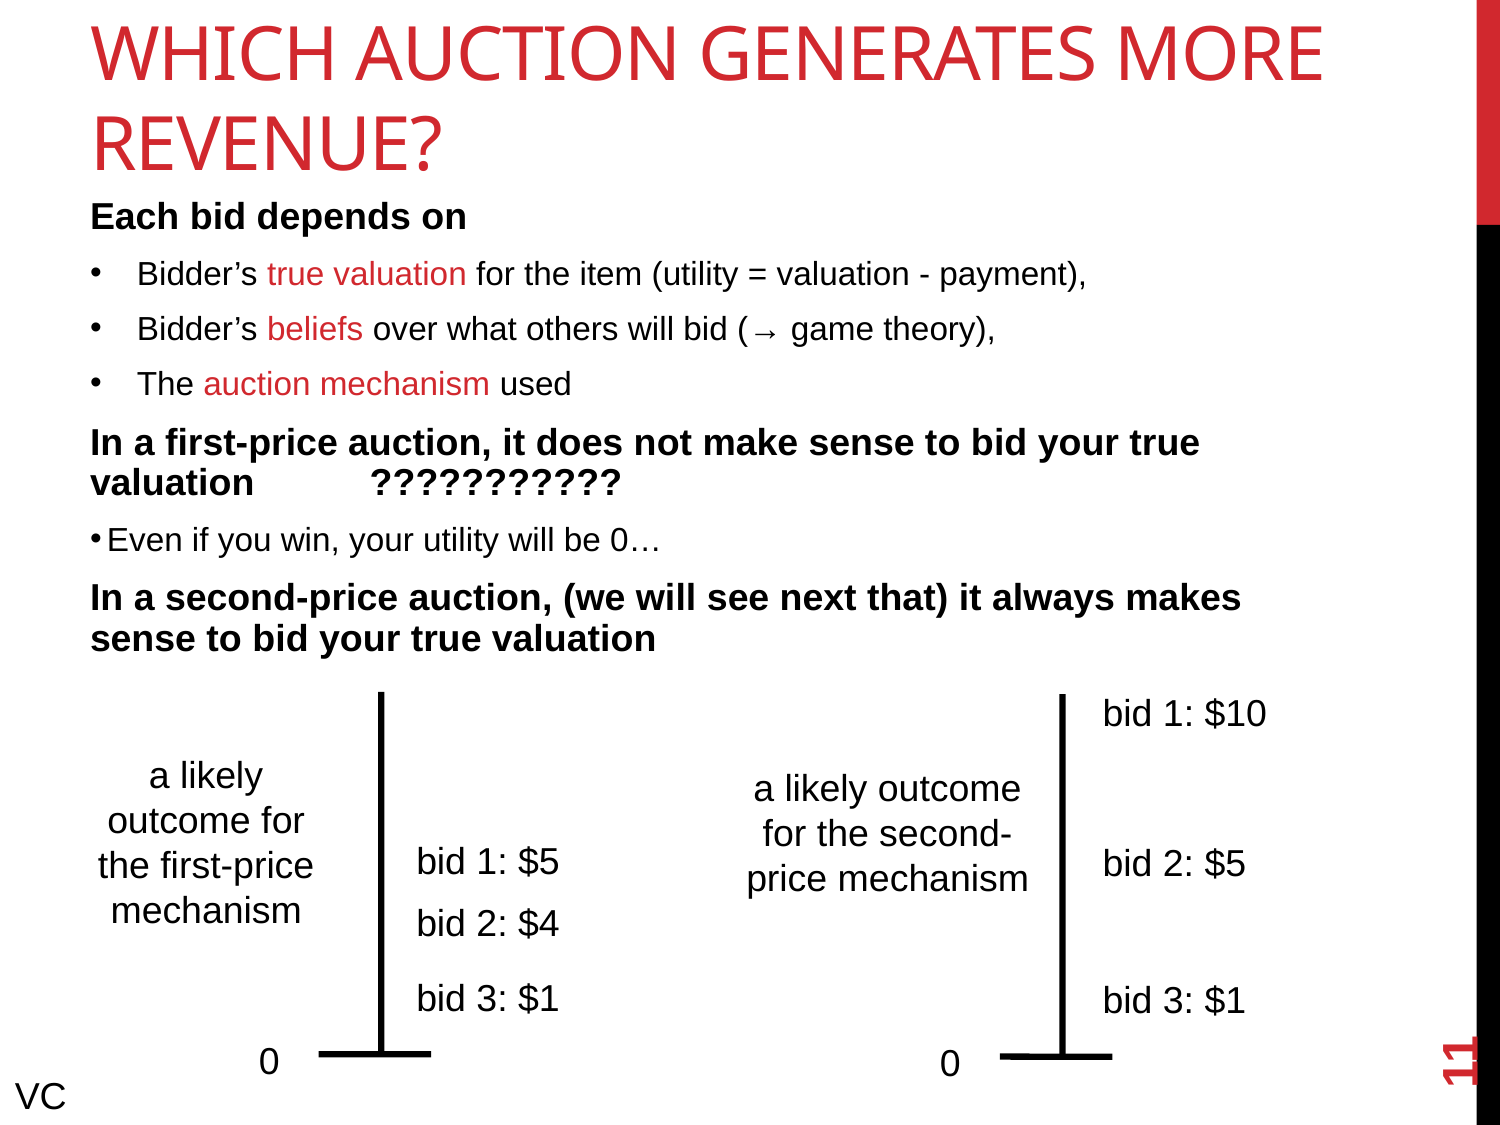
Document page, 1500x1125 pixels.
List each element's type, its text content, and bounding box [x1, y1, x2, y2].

title Which auction generates more revenue? [75, 0, 1401, 193]
text_box VC [0, 1064, 84, 1125]
text_box bid 1: $5 [401, 829, 575, 889]
text_box 0 [925, 1031, 976, 1092]
text_box bid 1: $10 [1087, 681, 1282, 742]
slide_number 11 [1427, 887, 1488, 1104]
text_box bid 3: $1 [1087, 969, 1262, 1029]
text_box bid 2: $5 [1087, 831, 1262, 892]
text_box a likely outcome for the first-price mechanism [62, 744, 350, 939]
list Each bid depends on Bidder’s true valuation for the item (utility = valuation - payment), Bidder’s beliefs over what others will bid (→ game theory), The auction mechanism used In a first-price auction, it does not make sense to bid your true valuation ??????????? Even if you win, your utility will be 0… In a second-price auction, (we will see next that) it always makes sense to bid your true valuation [75, 189, 1325, 933]
text_box bid 2: $4 [401, 891, 575, 952]
text_box bid 3: $1 [401, 966, 575, 1027]
text_box a likely outcome for the second-price mechanism [725, 756, 1050, 907]
text_box 0 [244, 1029, 295, 1089]
